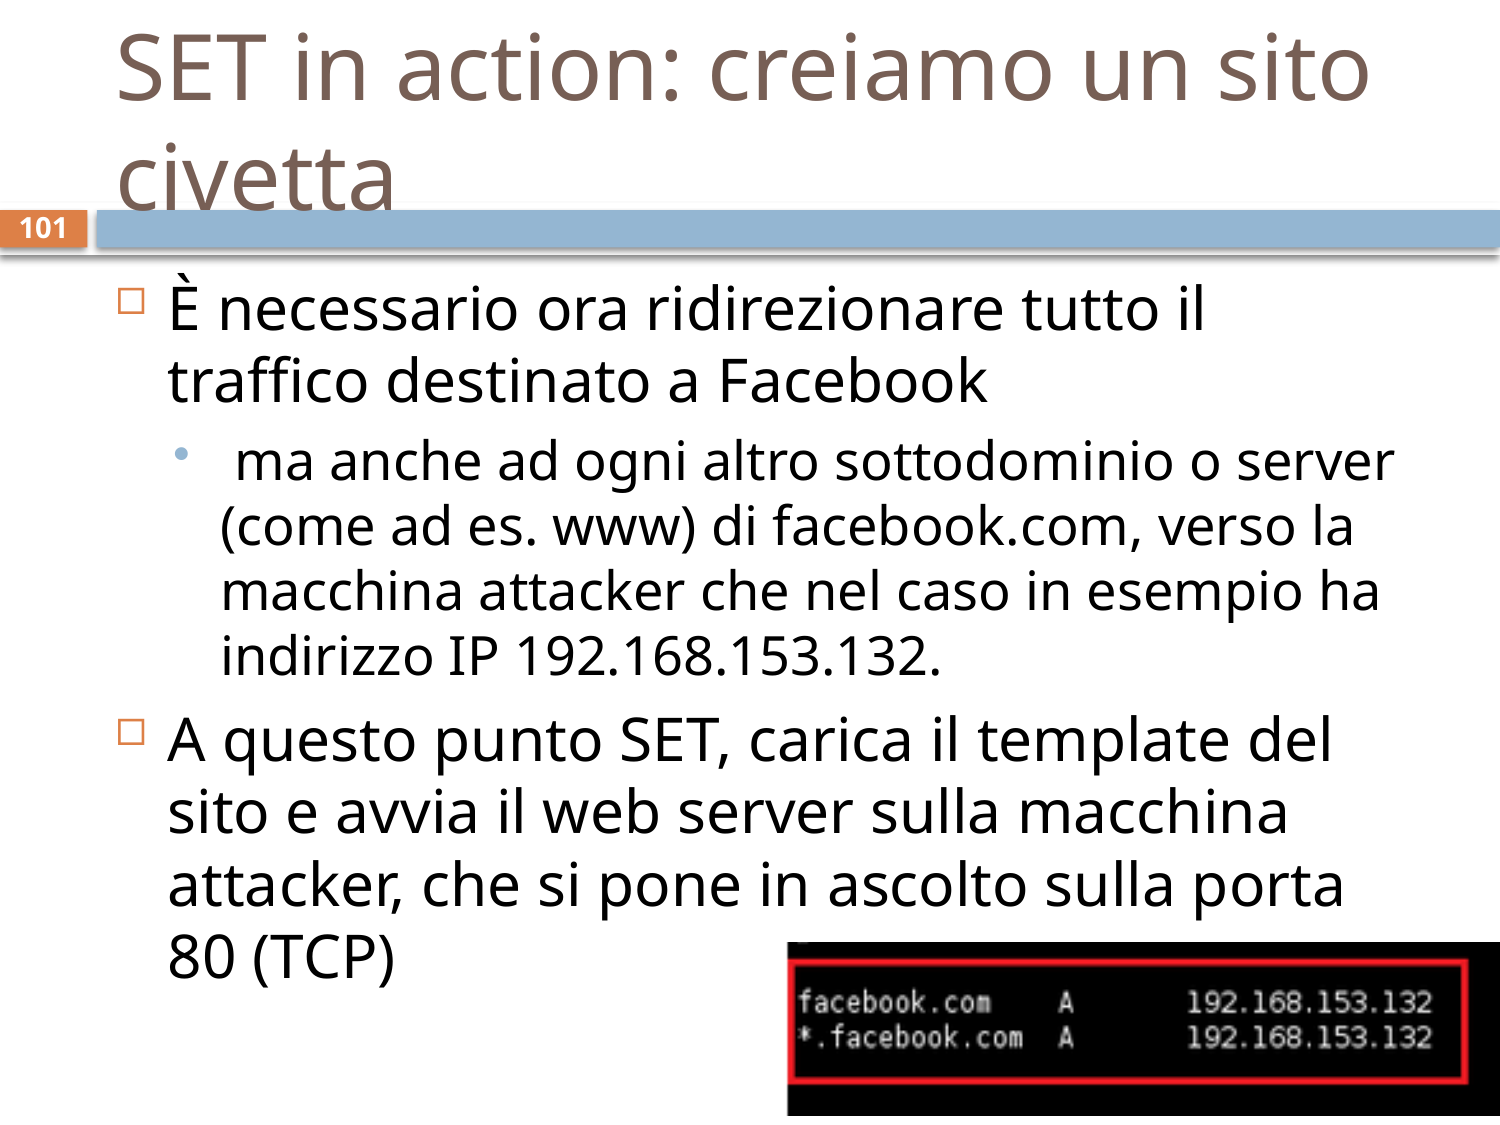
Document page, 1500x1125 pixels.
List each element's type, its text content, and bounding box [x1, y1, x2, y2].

slide_number 101 [0, 208, 88, 249]
list È necessario ora ridirezionare tutto il traffico destinato a Facebook ma anche ad ogni altro sottodominio o server (come ad es. www) di facebook.com, verso la macchina attacker che nel caso in esempio ha indirizzo IP 192.168.153.132. A questo punto SET, carica il template del sito e avvia il web server sulla macchina attacker, che si pone in ascolto sulla porta 80 (TCP) [100, 262, 1438, 1000]
title SET in action: creiamo un sito civetta [100, 37, 1438, 200]
picture [773, 942, 1500, 1116]
